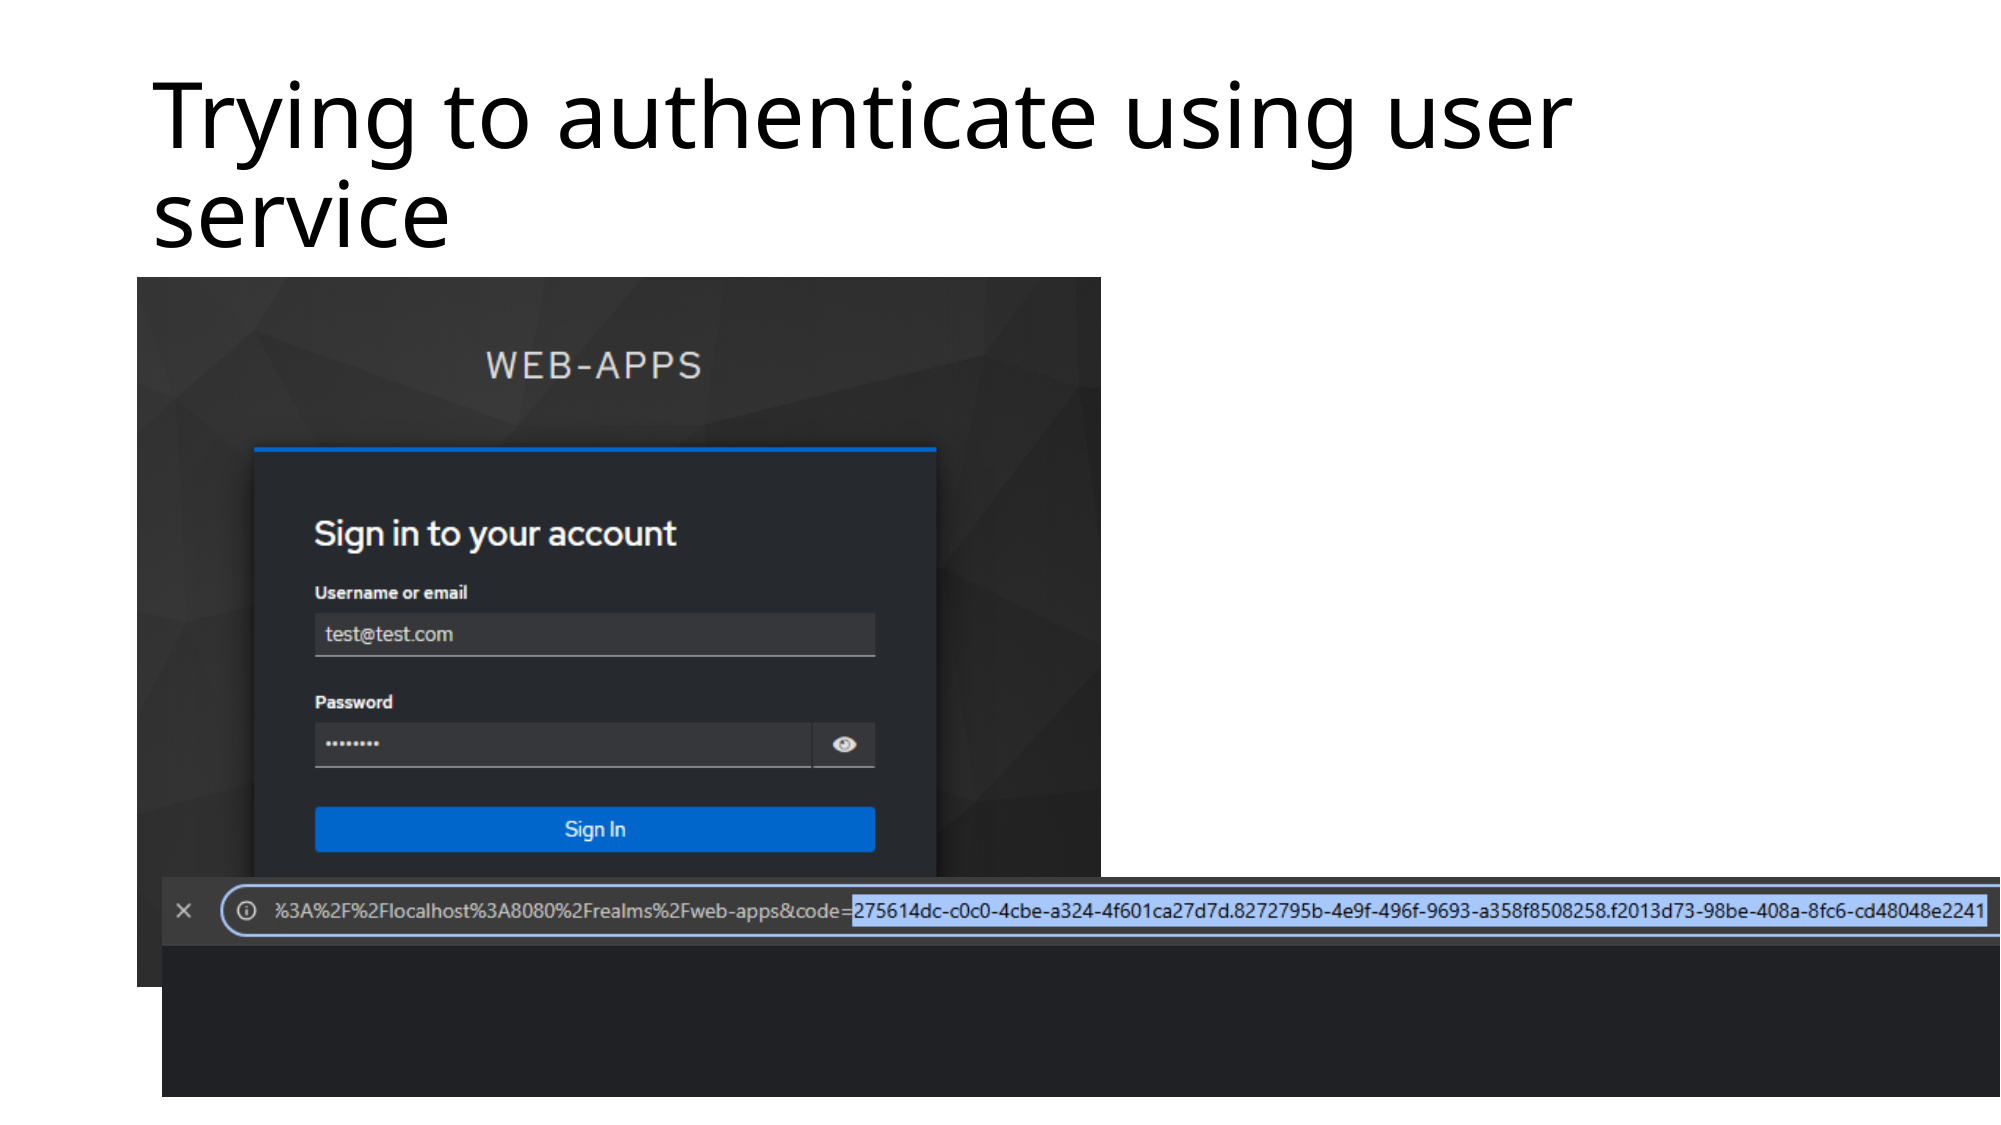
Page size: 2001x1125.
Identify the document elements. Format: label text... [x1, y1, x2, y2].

title Trying to authenticate using user service [137, 59, 1863, 278]
picture [162, 877, 2000, 1097]
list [137, 277, 1101, 987]
